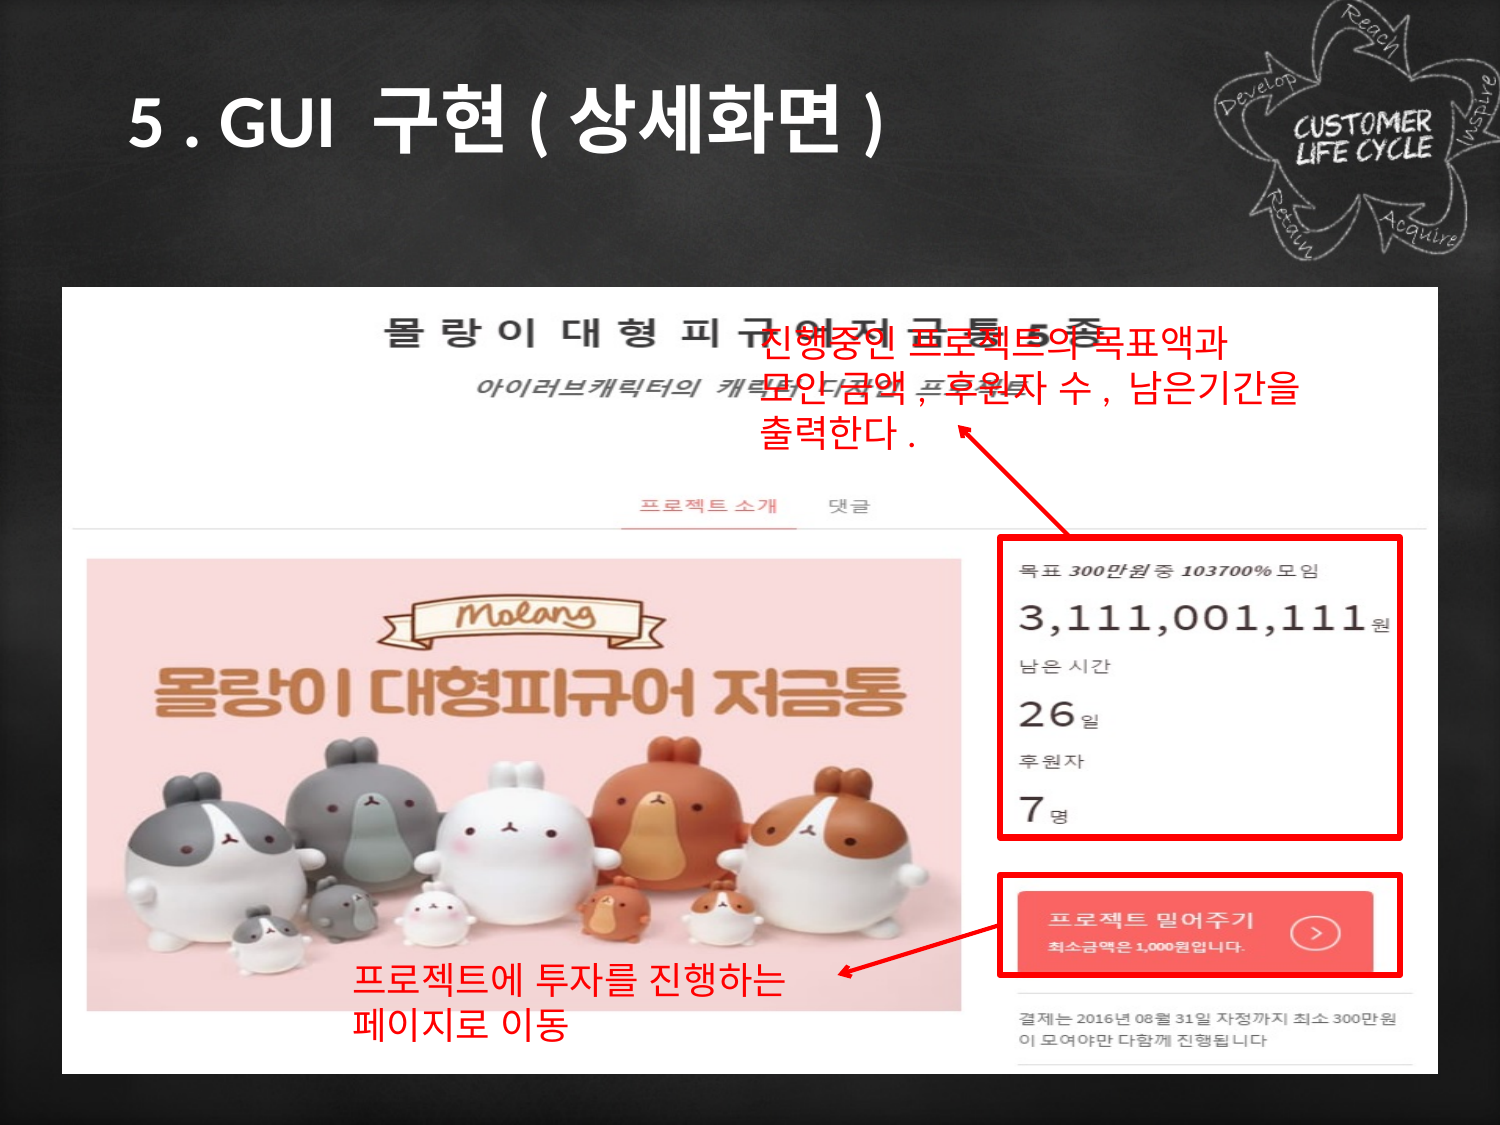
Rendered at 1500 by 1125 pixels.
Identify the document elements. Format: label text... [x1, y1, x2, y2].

picture [0, 0, 1500, 1125]
title 5 . GUI 구현(상세화면) [112, 24, 1388, 212]
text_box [957, 424, 1071, 538]
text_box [837, 924, 1001, 976]
